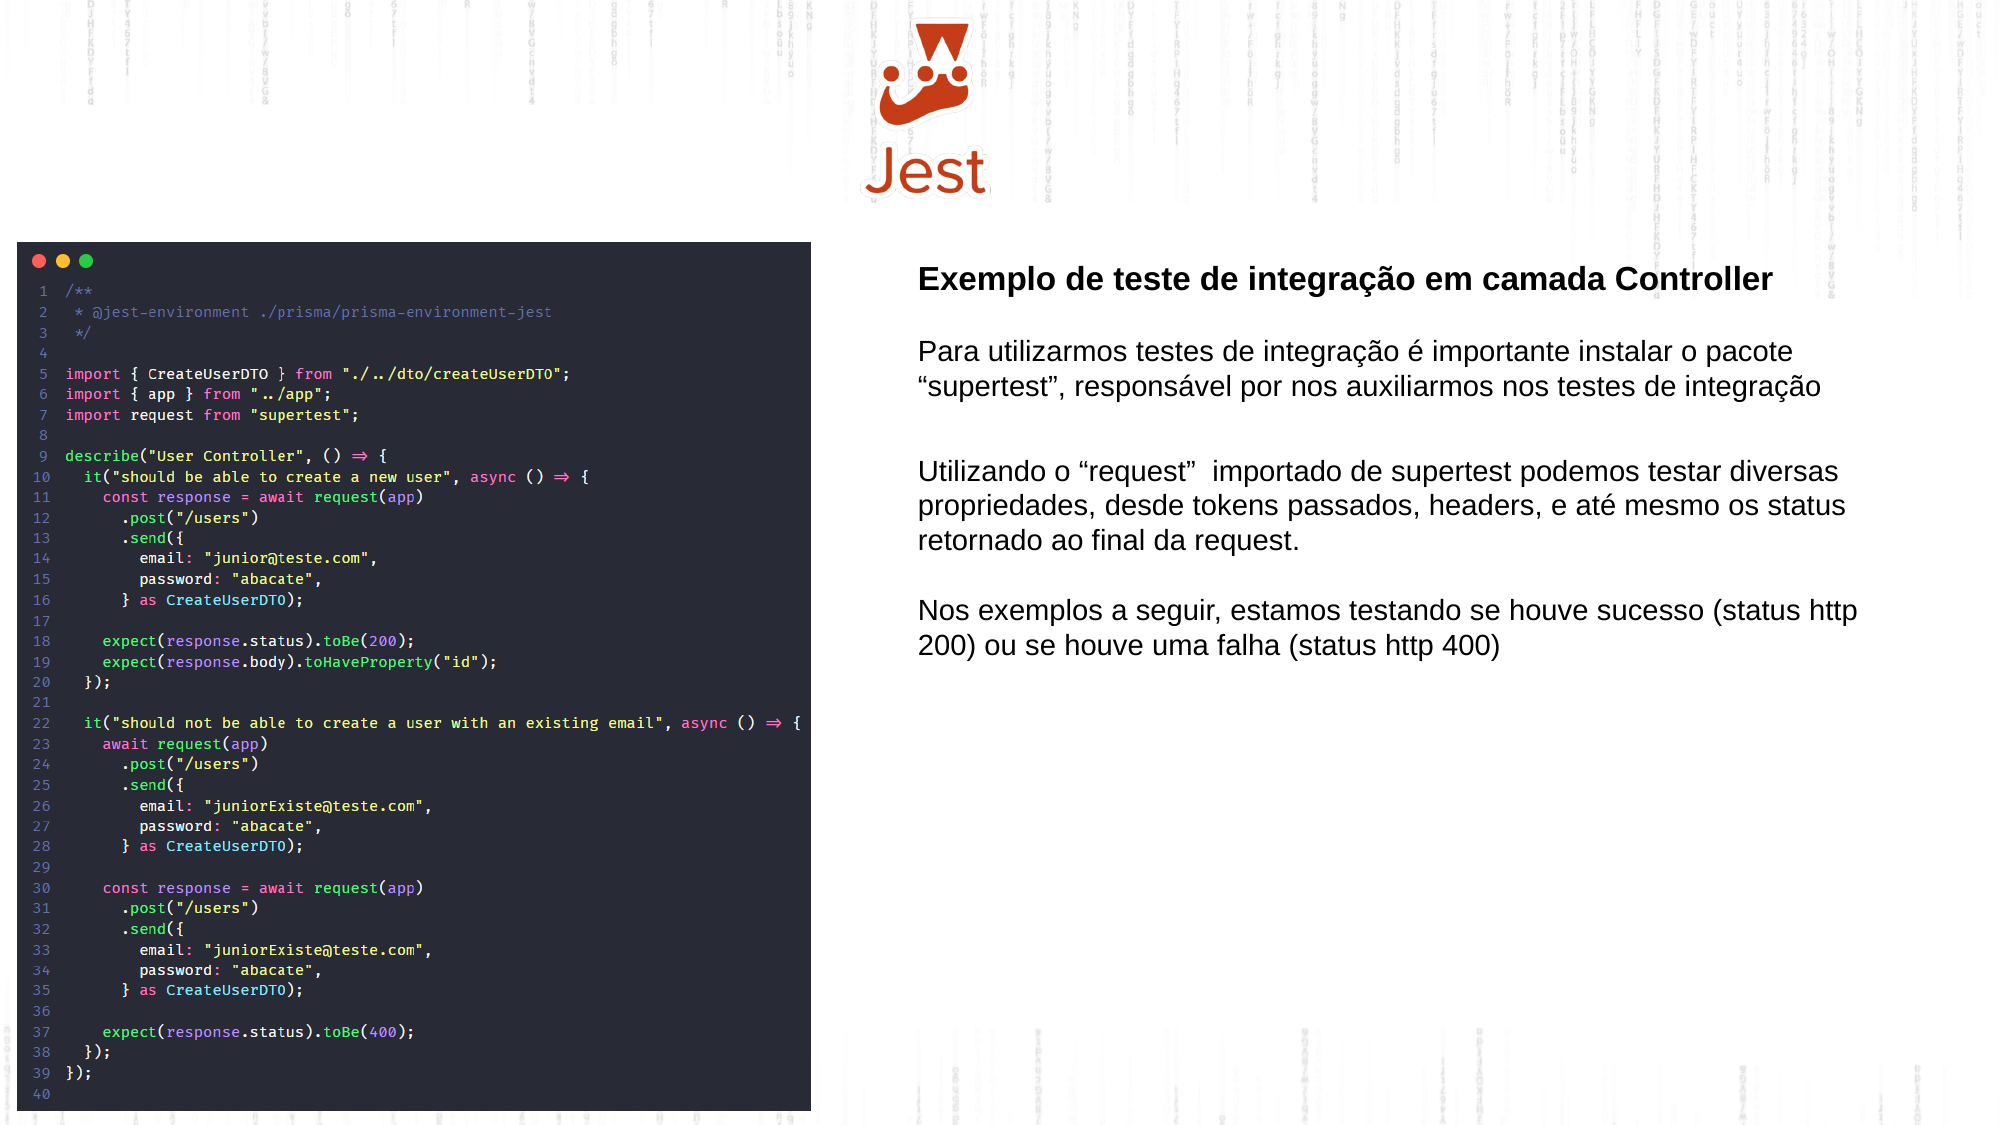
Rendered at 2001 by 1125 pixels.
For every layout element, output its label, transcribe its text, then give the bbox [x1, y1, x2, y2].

text_box Utilizando o “request” importado de supertest podemos testar diversas propriedades, desde tokens passados, headers, e até mesmo os status retornado ao final da request. Nos exemplos a seguir, estamos testando se houve sucesso (status http 200) ou se houve uma falha (status http 400) [903, 444, 1906, 669]
text_box Exemplo de teste de integração em camada Controller [903, 250, 1842, 305]
picture [1, 0, 2000, 299]
picture [1, 242, 2000, 1125]
text_box Para utilizarmos testes de integração é importante instalar o pacote “supertest”, responsável por nos auxiliarmos nos testes de integração [903, 325, 1906, 410]
